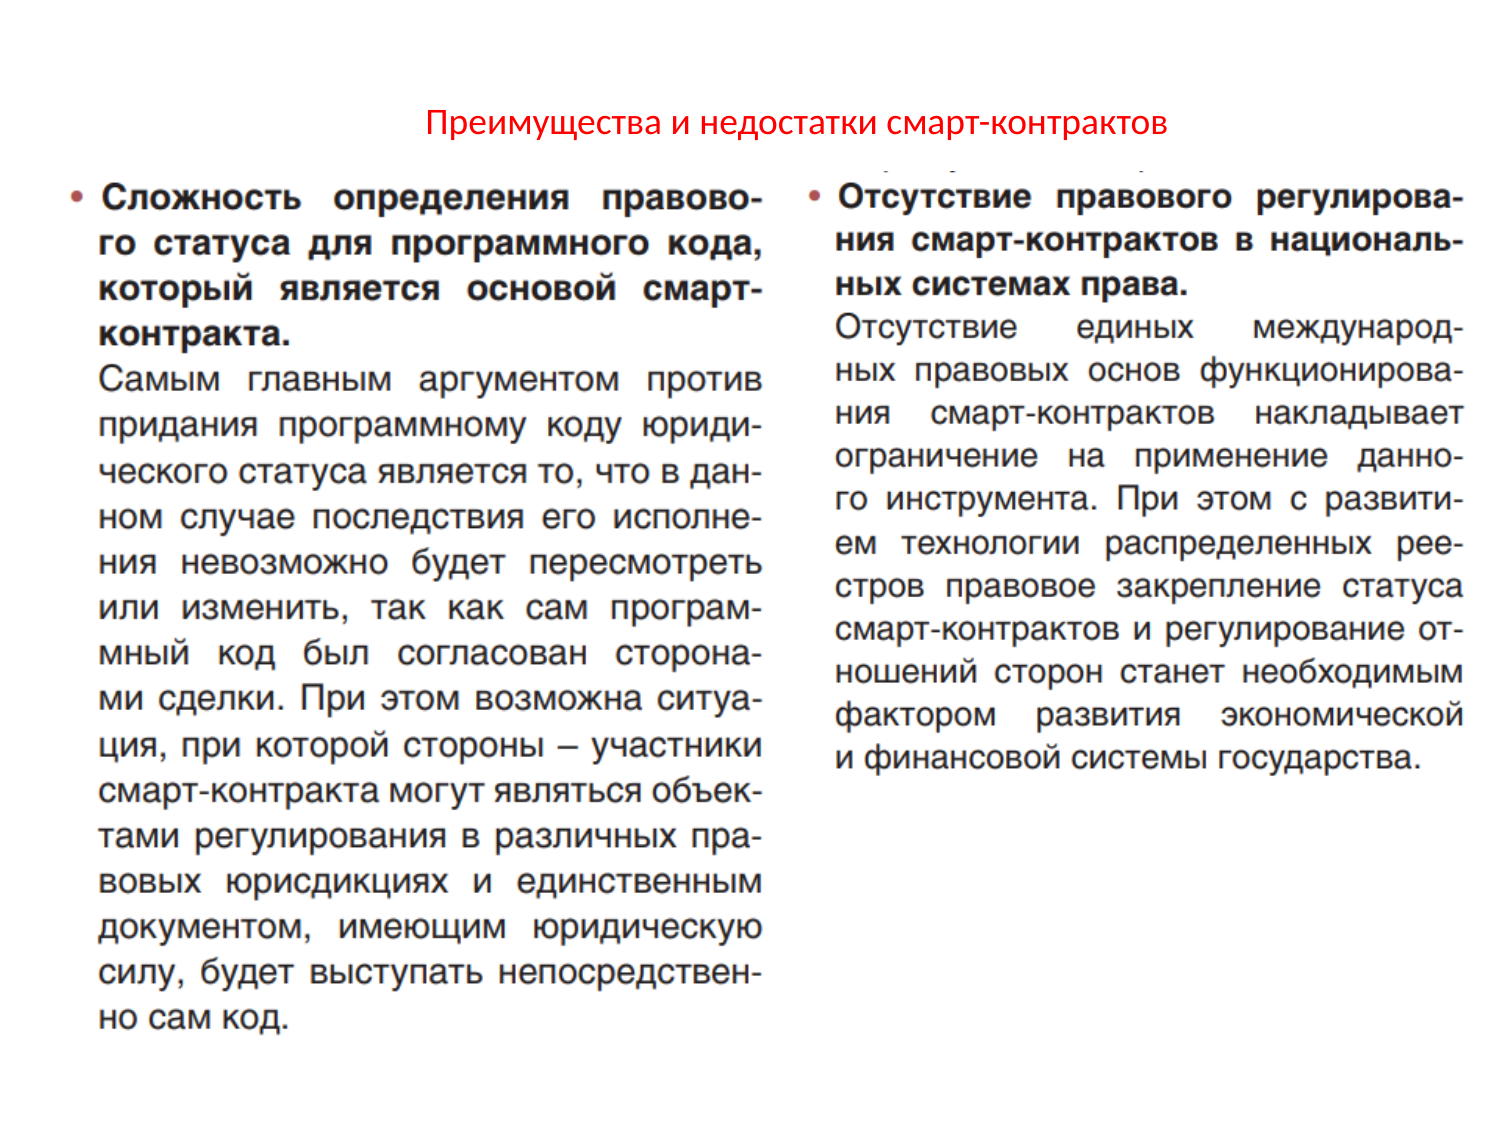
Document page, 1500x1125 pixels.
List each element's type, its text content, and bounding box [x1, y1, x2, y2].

text_box Преимущества и недостатки смарт-контрактов [289, 89, 1306, 150]
picture [52, 171, 1474, 1040]
